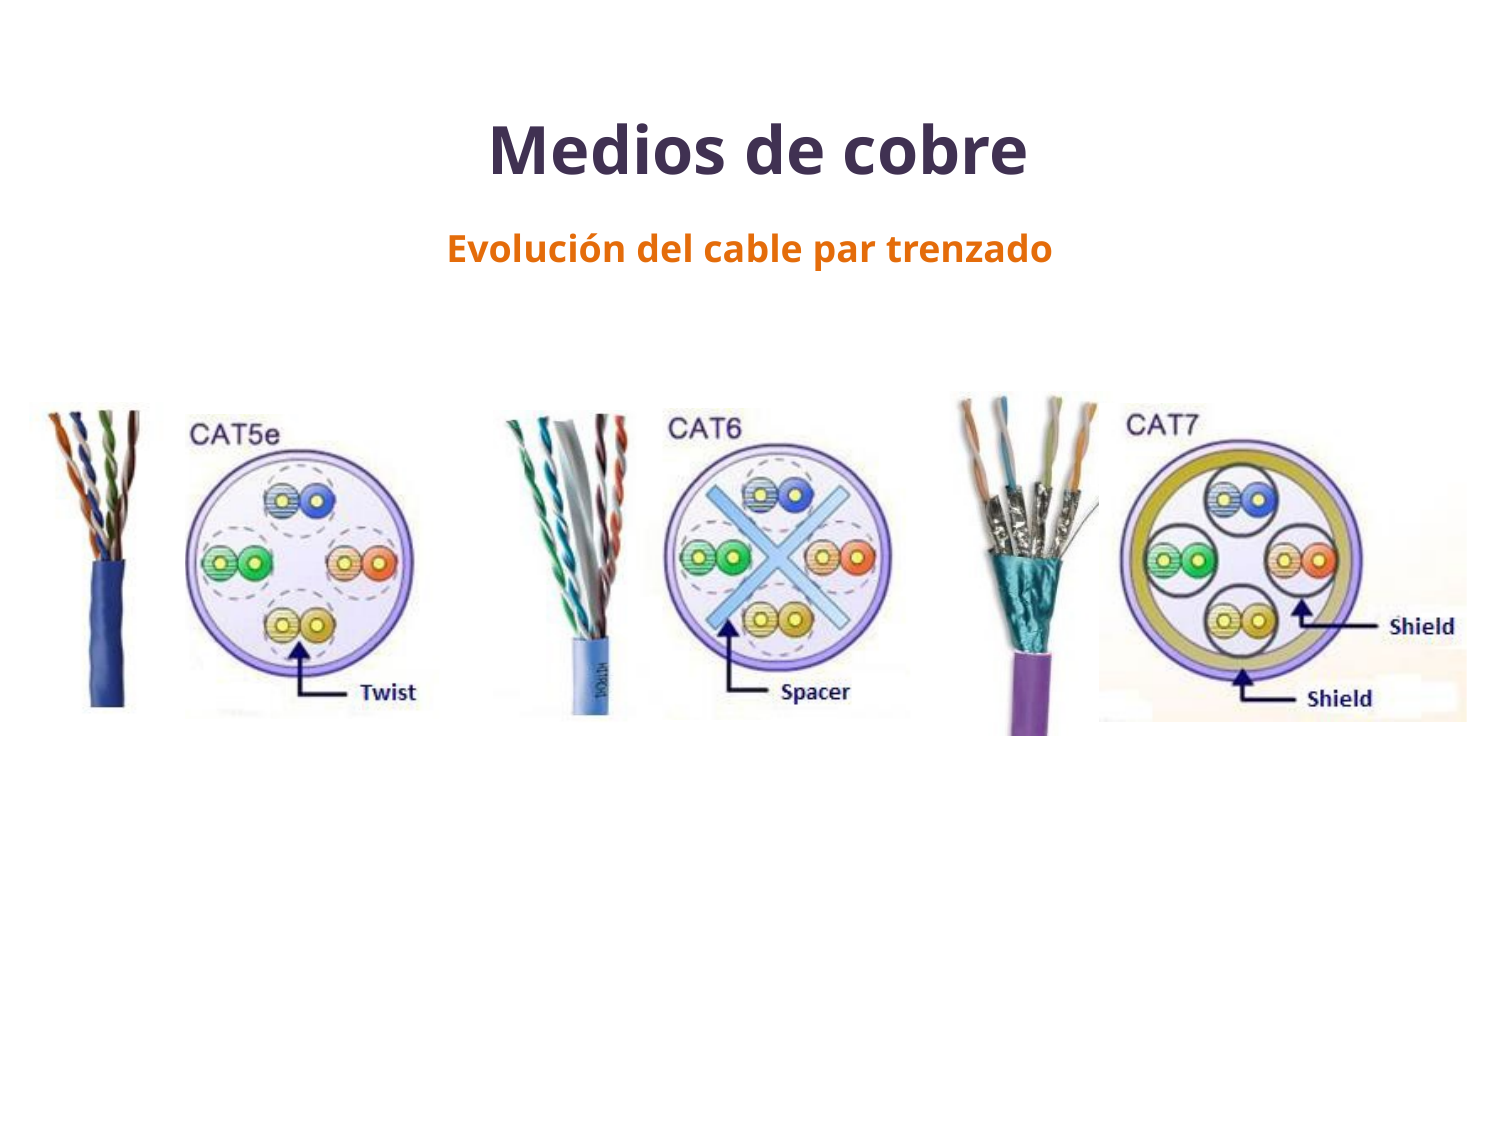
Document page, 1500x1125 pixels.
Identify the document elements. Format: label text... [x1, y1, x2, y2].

text_box Medios de cobre [14, 54, 1486, 243]
text_box Evolución del cable par trenzado [234, 243, 1266, 278]
text_box [1099, 403, 1467, 723]
text_box [636, 408, 911, 720]
text_box [29, 402, 185, 722]
text_box [185, 414, 440, 719]
text_box [949, 391, 1134, 736]
text_box [493, 410, 656, 730]
